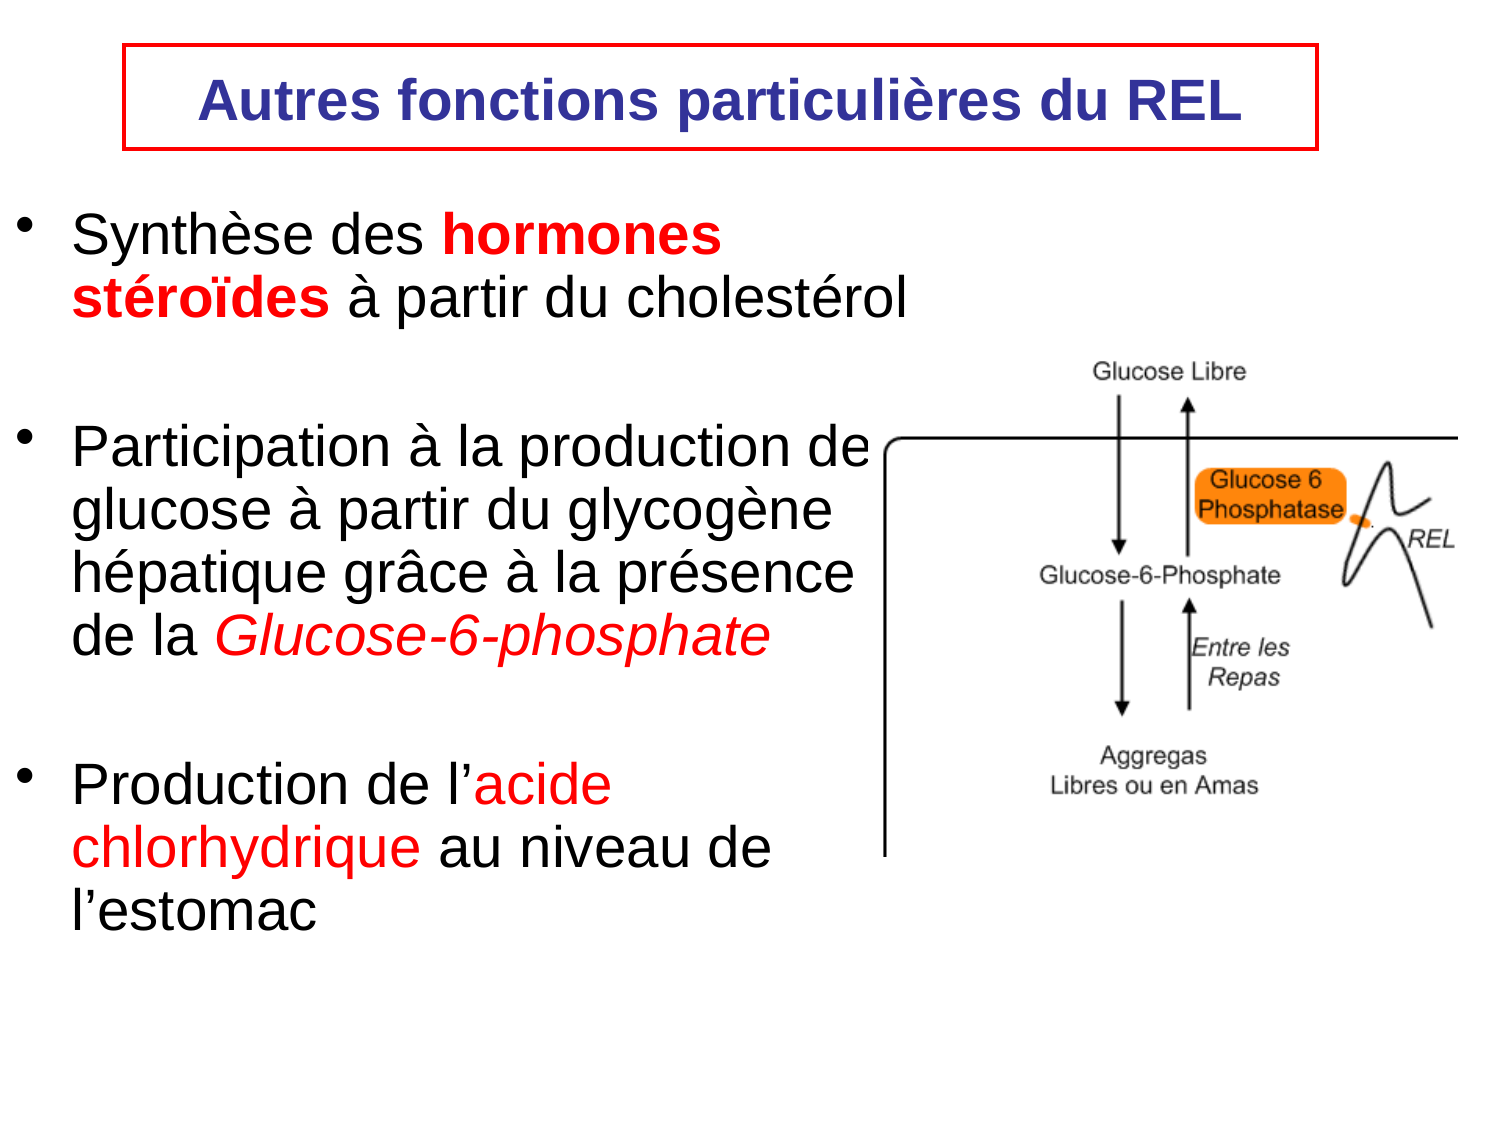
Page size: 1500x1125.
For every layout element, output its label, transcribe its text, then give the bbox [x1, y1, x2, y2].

list Synthèse des hormones stéroïdes à partir du cholestérol Participation à la production de glucose à partir du glycogène hépatique grâce à la présence de la Glucose-6-phosphate Production de l’acide chlorhydrique au niveau de l’estomac [0, 196, 951, 1083]
title Autres fonctions particulières du REL [123, 44, 1318, 150]
picture [867, 349, 1458, 857]
